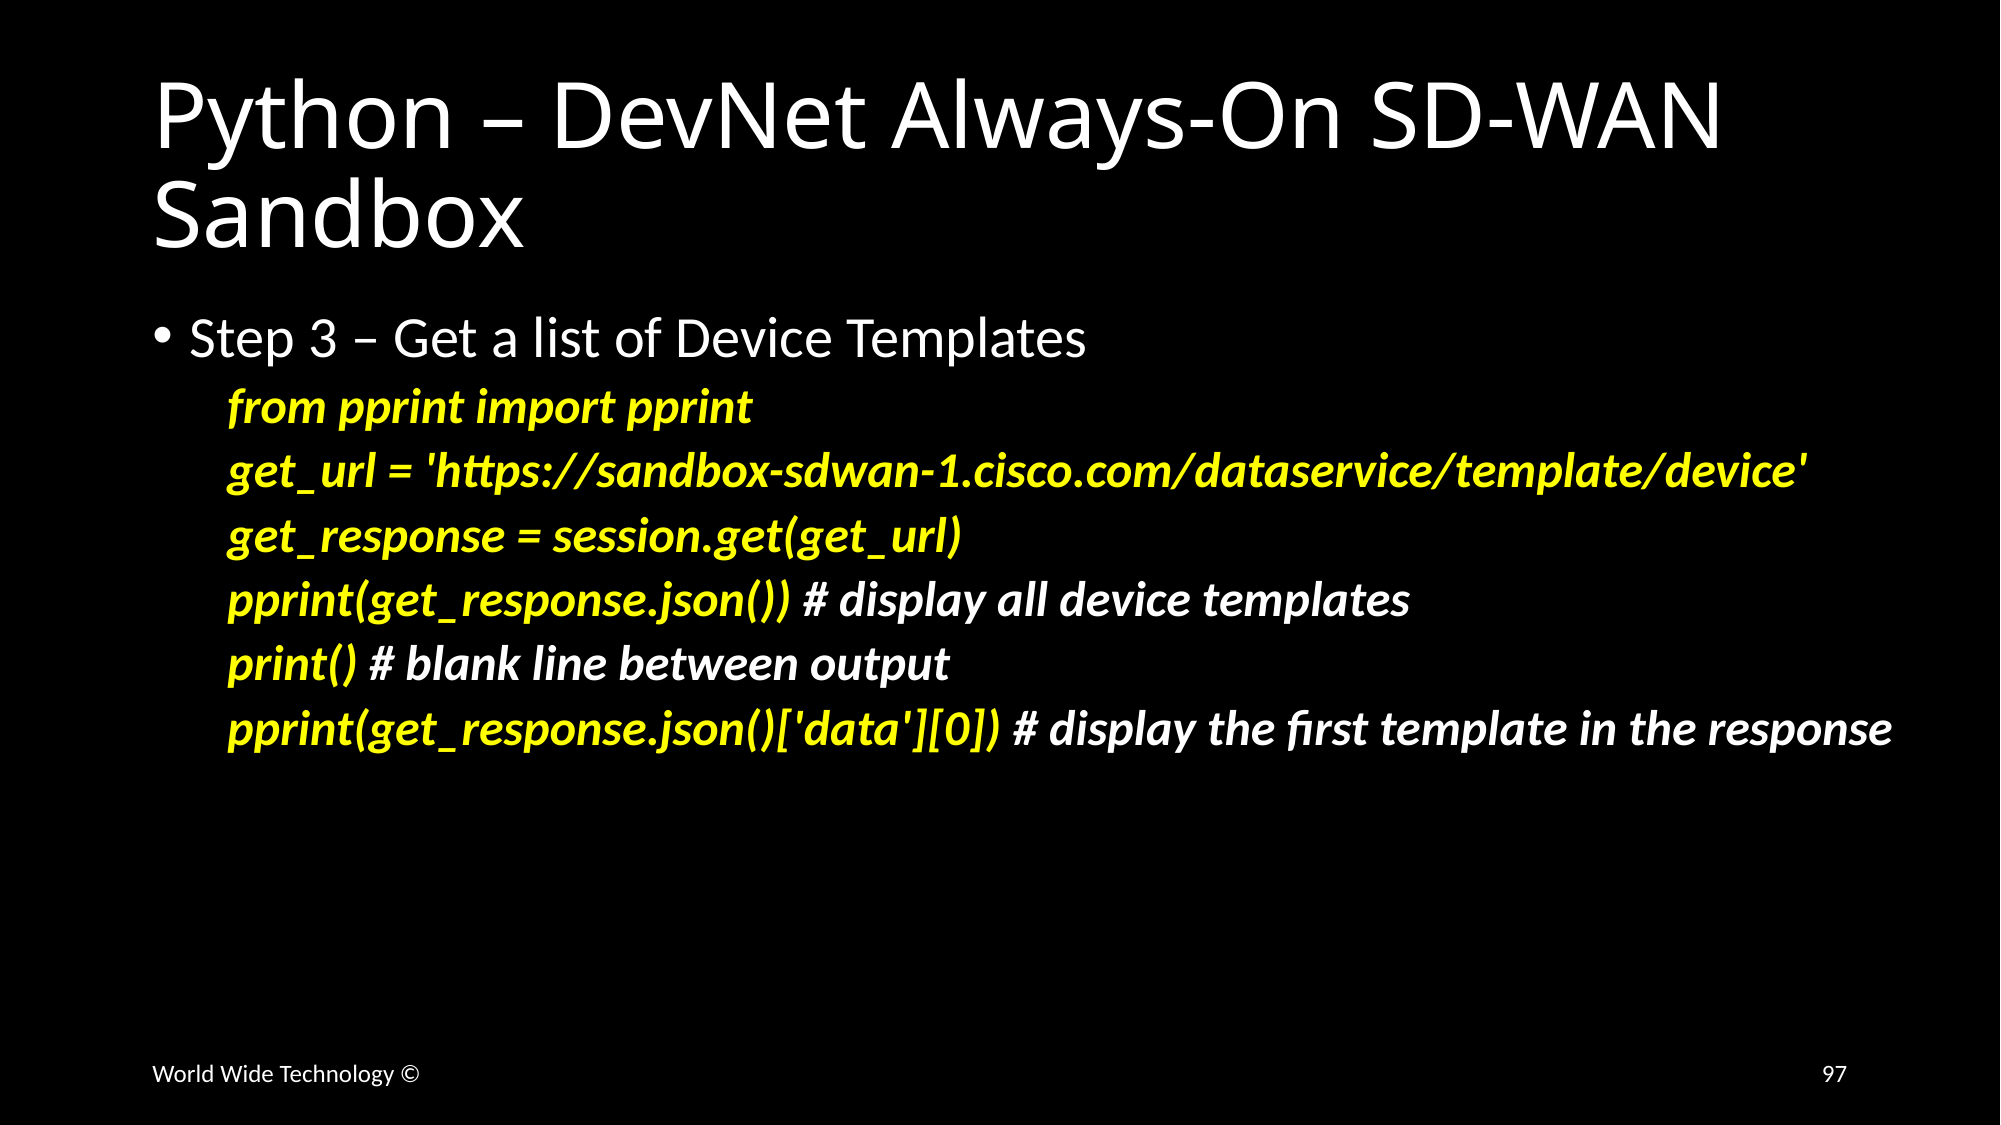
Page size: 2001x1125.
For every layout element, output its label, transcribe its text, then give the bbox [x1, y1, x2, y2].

slide_number 97 [1412, 1042, 1863, 1103]
slide_number World Wide Technology © [137, 1042, 588, 1103]
title Python – DevNet Always-On SD-WAN Sandbox [137, 59, 1886, 278]
list Step 3 – Get a list of Device Templates from pprint import pprint get_url = 'https://sandbox-sdwan-1.cisco.com/dataservice/template/device' get_response = session.get(get_url) pprint(get_response.json()) # display all device templates print() # blank line between output pprint(get_response.json()['data'][0]) # display the first template in the response [137, 299, 1939, 1014]
